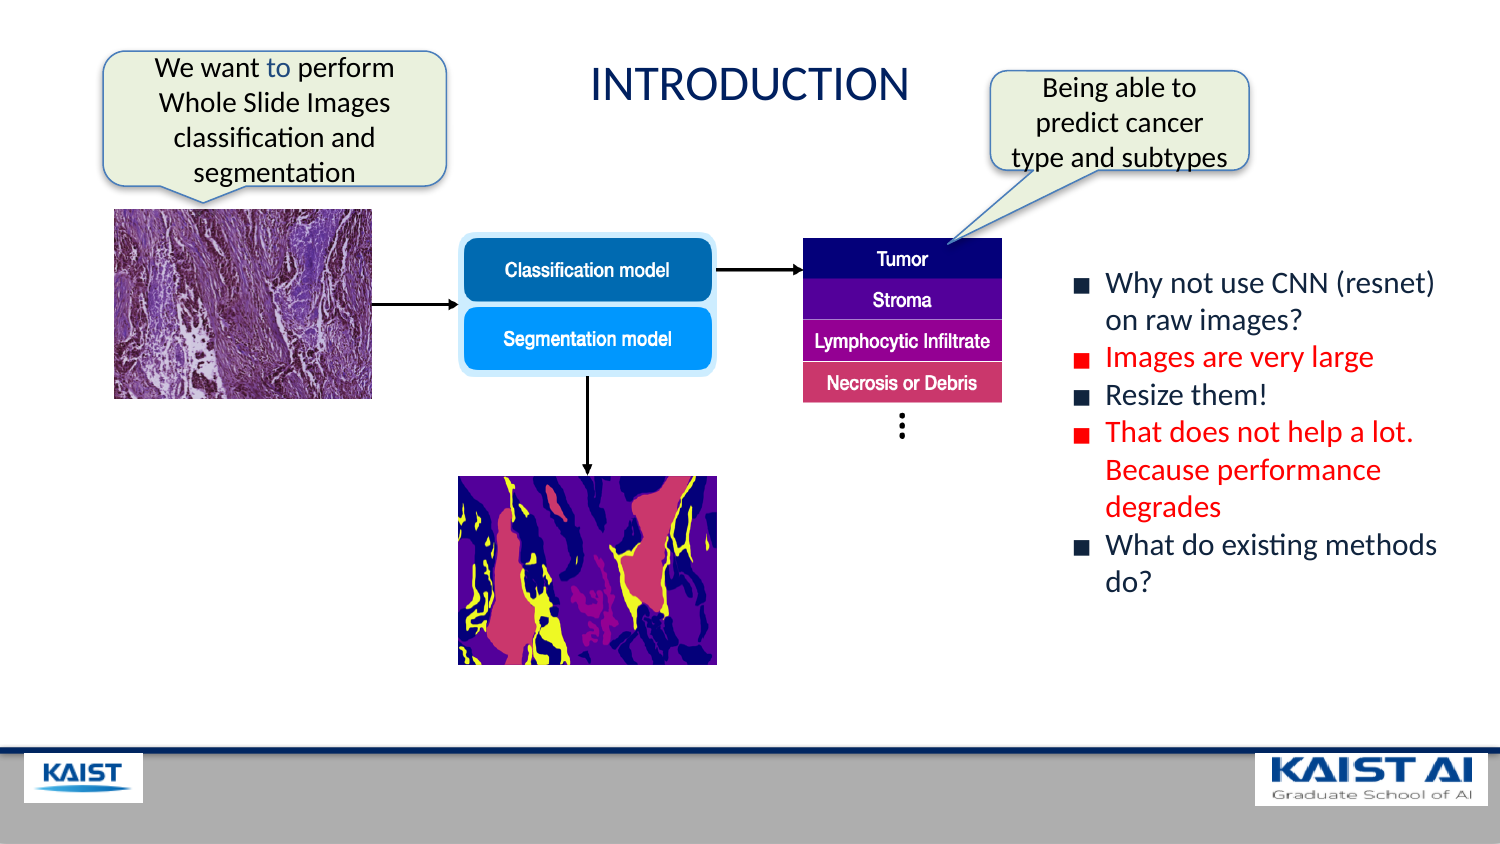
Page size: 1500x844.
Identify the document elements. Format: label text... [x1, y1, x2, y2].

text_box Being able to predict cancer type and subtypes [990, 70, 1250, 213]
picture [1255, 753, 1488, 806]
text_box Why not use CNN (resnet) on raw images? Images are very large Resize them! That does not help a lot. Because performance degrades What do existing methods do? [1058, 256, 1455, 718]
picture [102, 196, 1010, 680]
text_box INTRODUCTION [103, 44, 1397, 119]
picture [24, 753, 143, 803]
text_box We want to perform Whole Slide Images classification and segmentation [103, 51, 447, 195]
